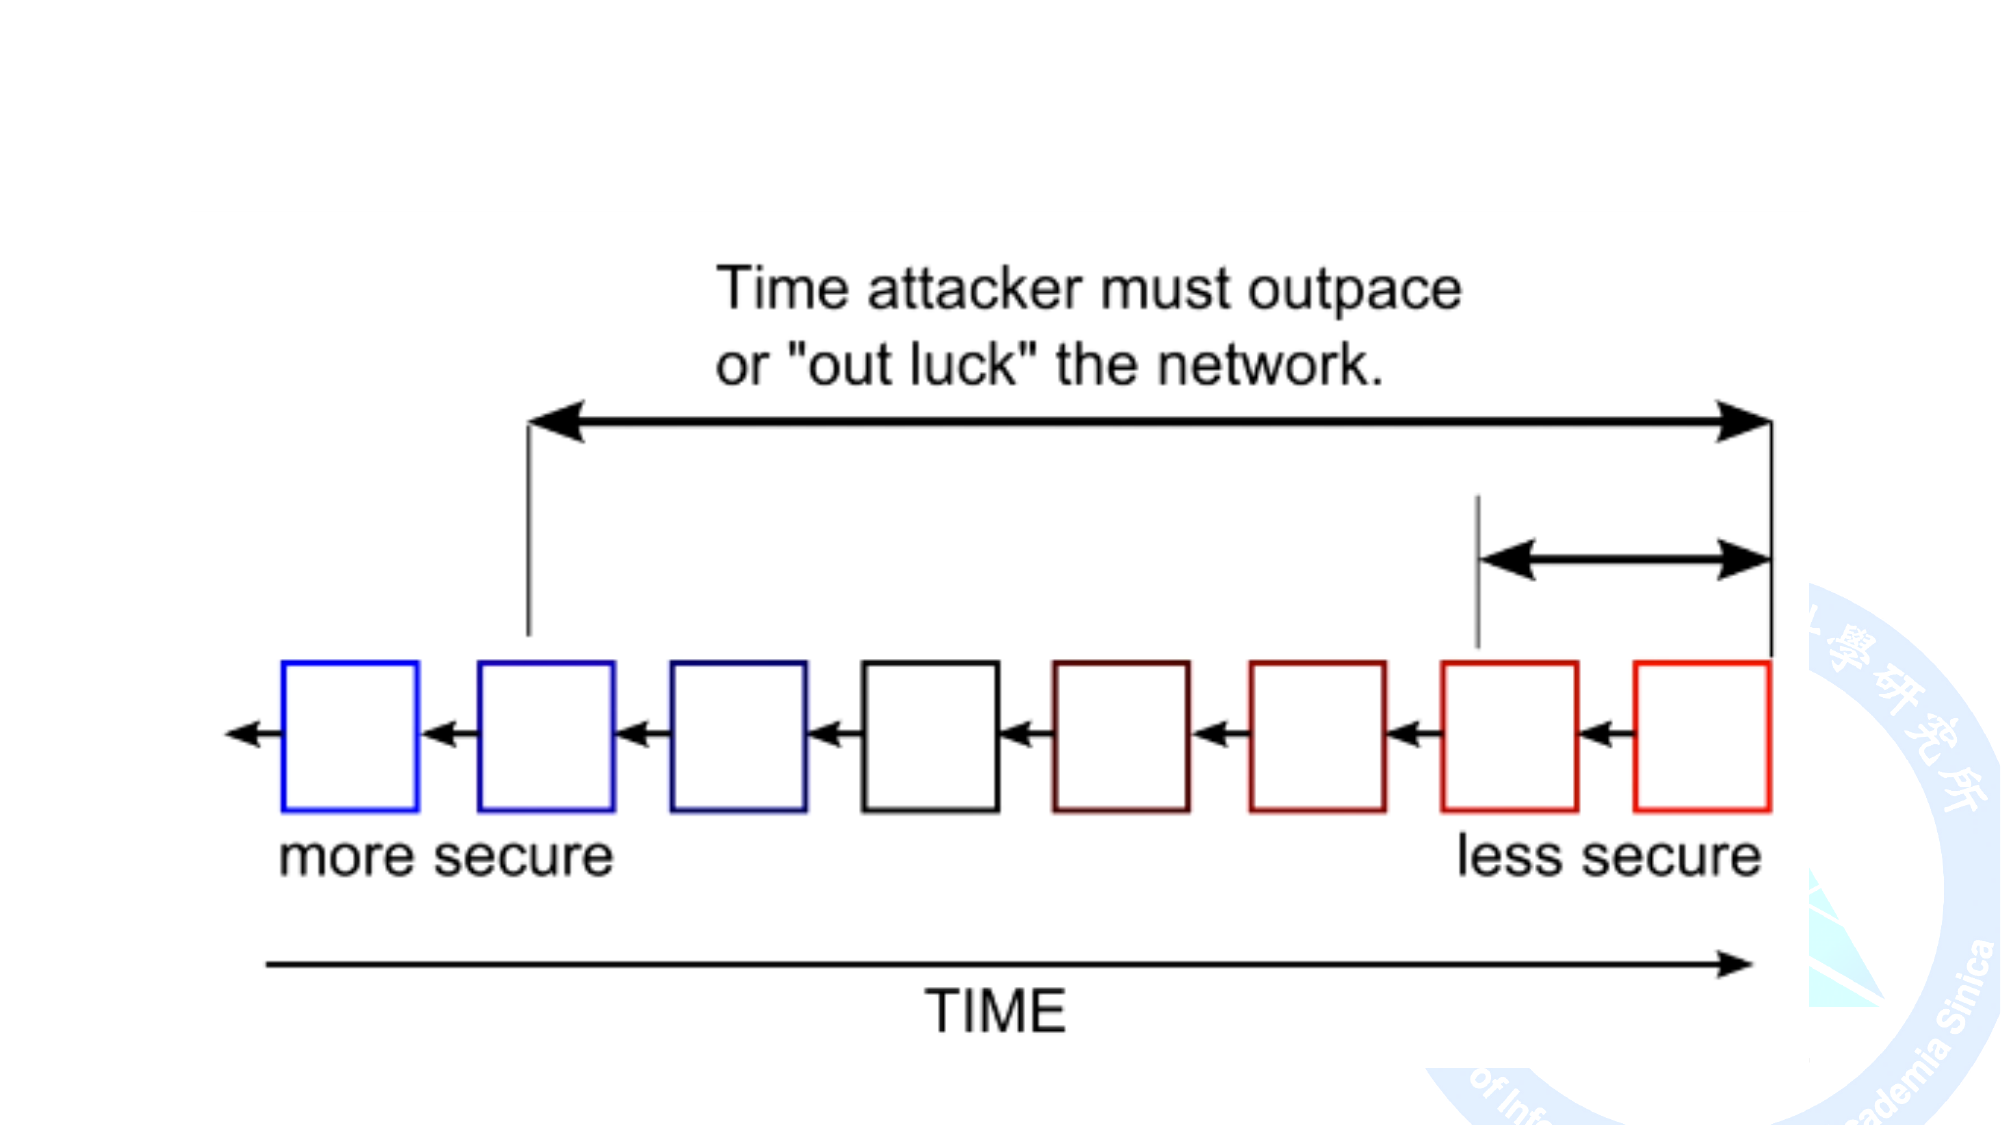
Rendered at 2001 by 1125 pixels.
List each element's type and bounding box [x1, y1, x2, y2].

list [191, 210, 1809, 1068]
